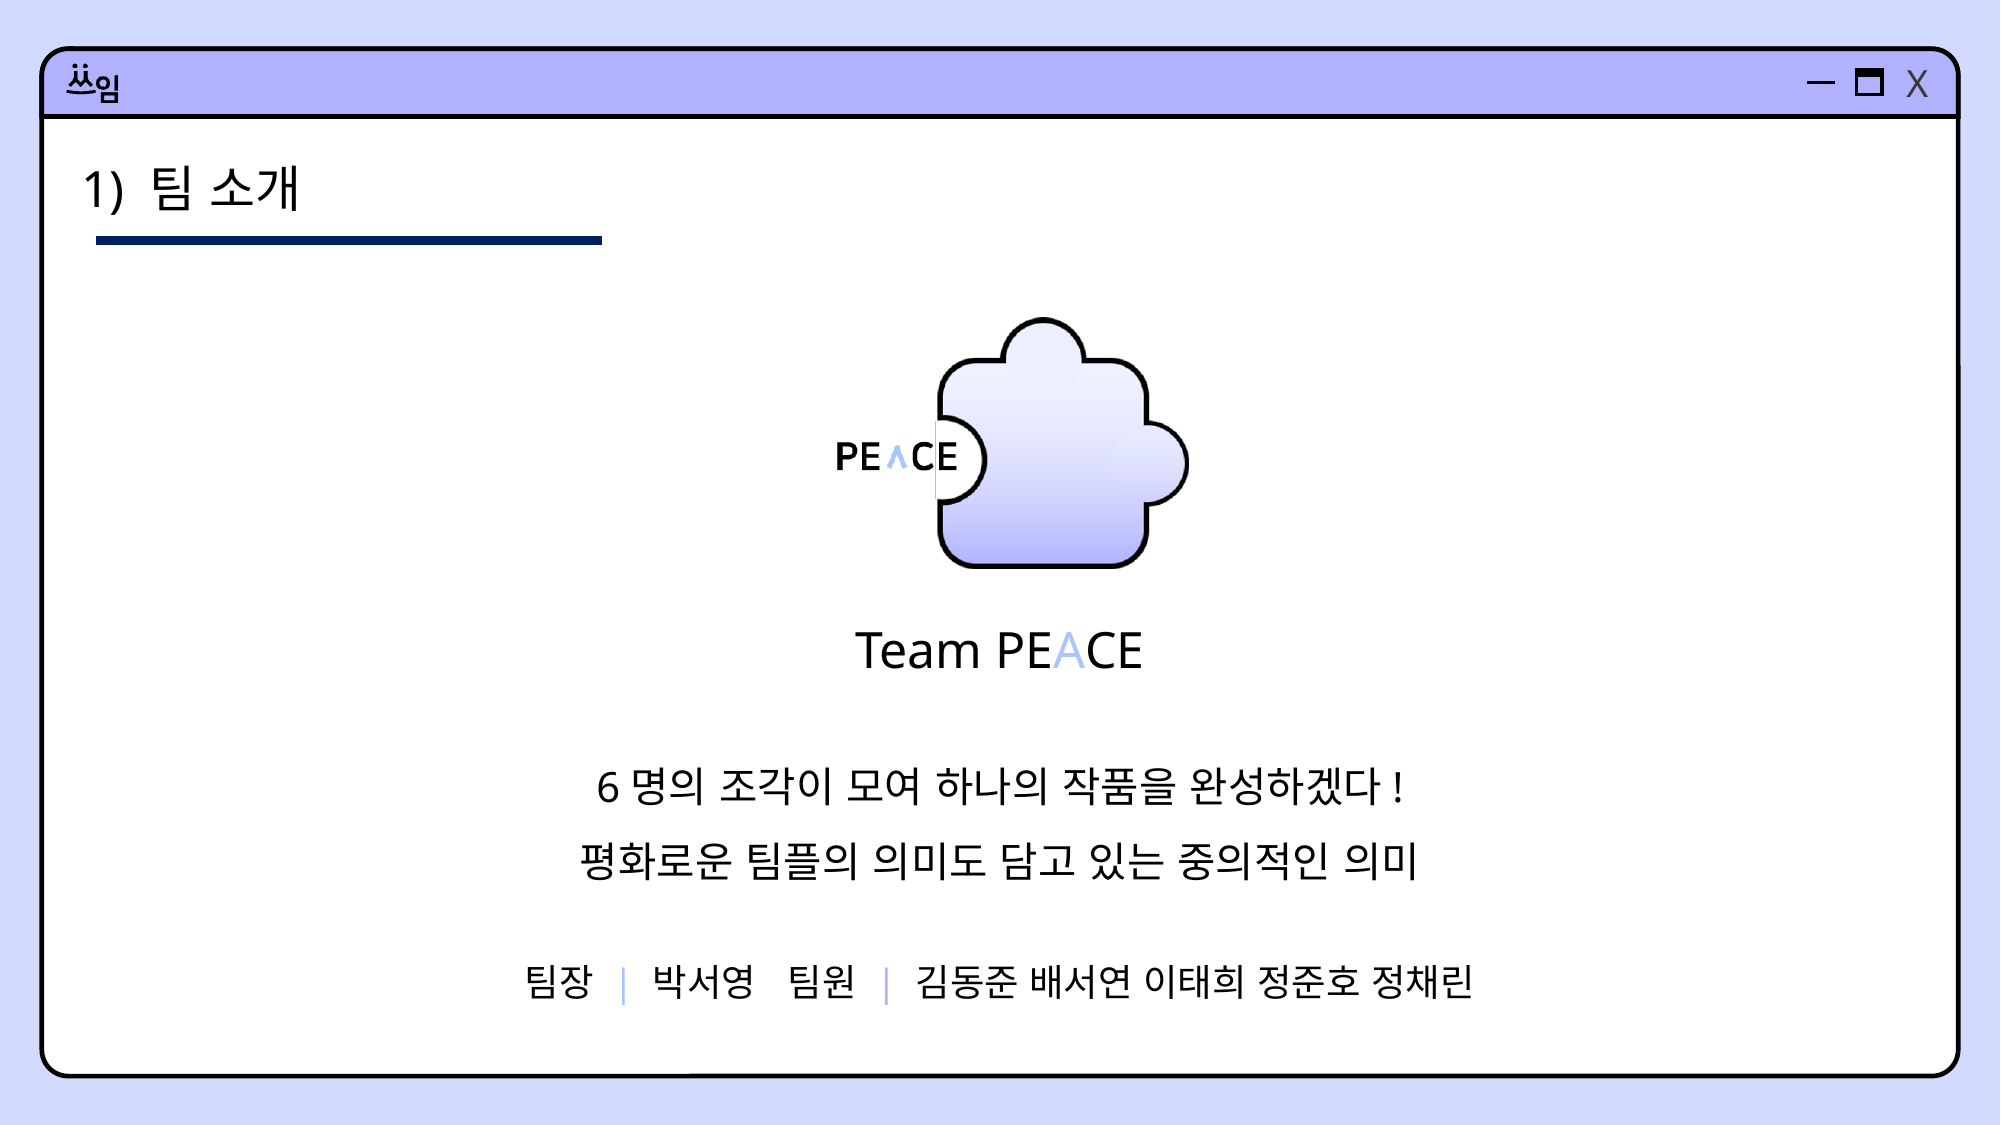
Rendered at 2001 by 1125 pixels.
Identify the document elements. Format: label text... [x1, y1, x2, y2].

text_box Team PEACE [840, 610, 1160, 686]
text_box 1) 팀 소개 [66, 149, 317, 225]
text_box 6명의 조각이 모여 하나의 작품을 완성하겠다! 평화로운 팀플의 의미도 담고 있는 중의적인 의미 [564, 728, 1435, 893]
text_box 팀장 | 박서영 팀원 | 김동준 배서연 이태희 정준호 정채린 [510, 929, 1490, 1012]
picture [811, 317, 1189, 569]
